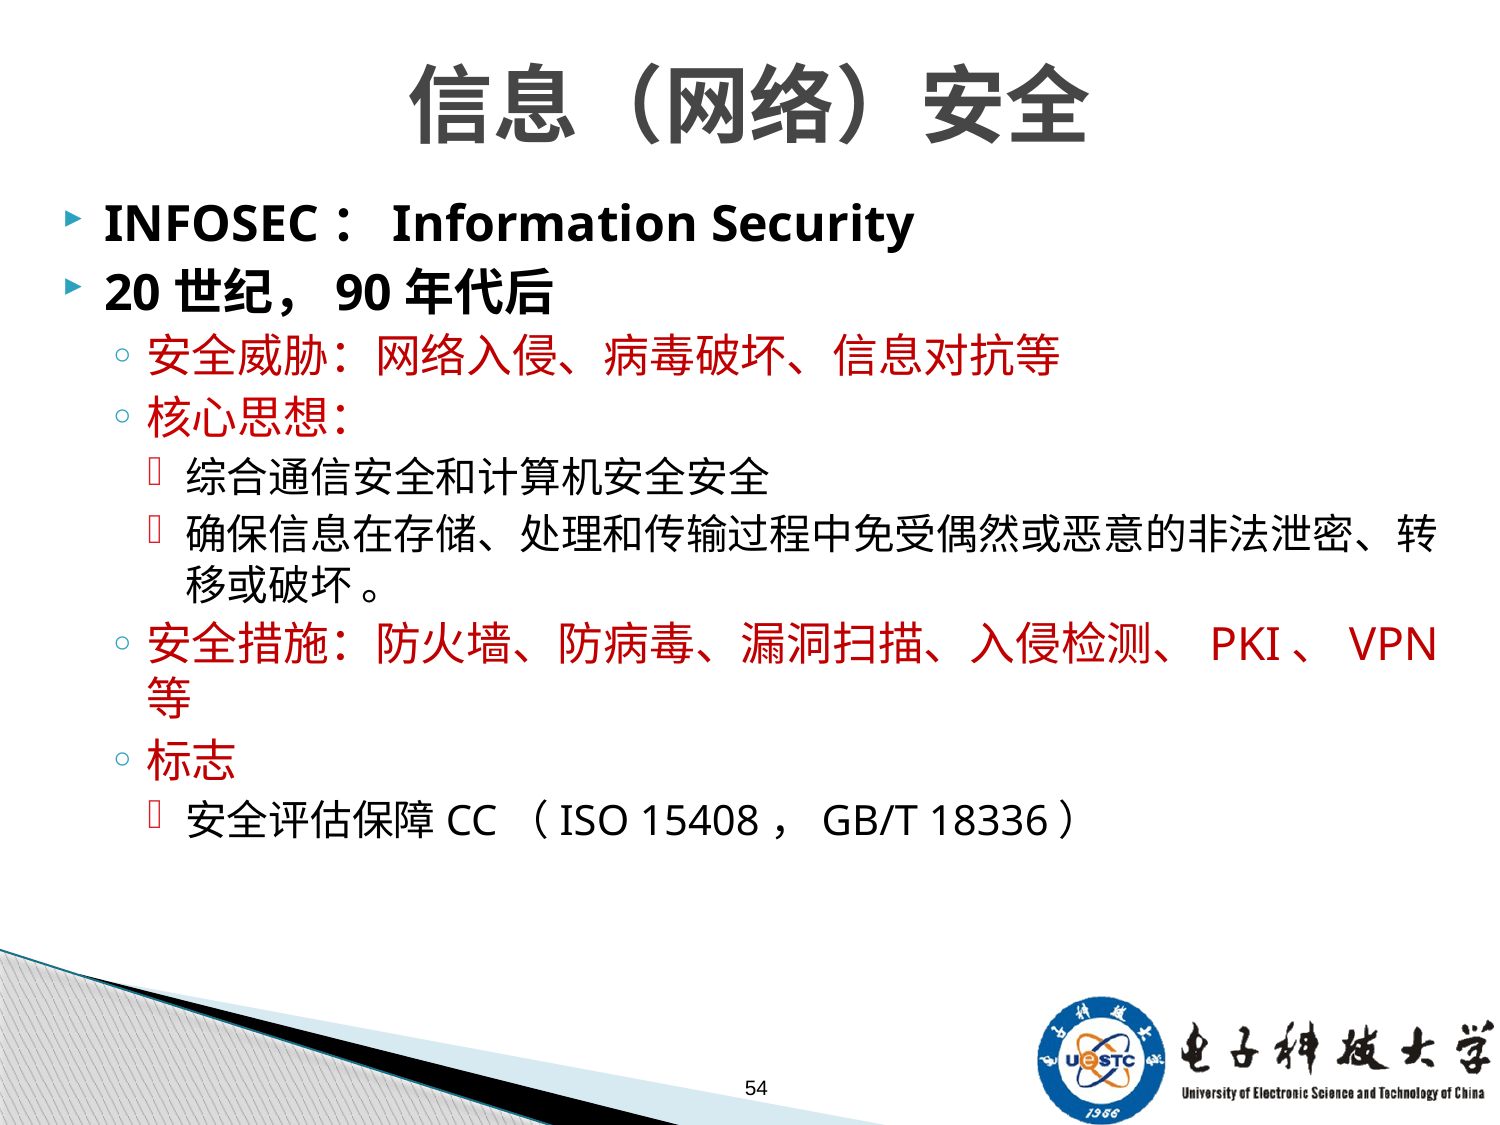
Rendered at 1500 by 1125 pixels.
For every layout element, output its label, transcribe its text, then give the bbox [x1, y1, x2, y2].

slide_number 125 [0, 953, 29, 964]
text_box 54 [687, 1067, 825, 1111]
title 信息（网络）安全 [29, 32, 1471, 173]
picture [1037, 995, 1495, 1125]
list INFOSEC：Information Security 20世纪，90年代后 安全威胁：网络入侵、病毒破坏、信息对抗等 核心思想： 综合通信安全和计算机安全安全 确保信息在存储、处理和传输过程中免受偶然或恶意的非法泄密、转移或破坏 。 安全措施：防火墙、防病毒、漏洞扫描、入侵检测、PKI、VPN等 标志 安全评估保障CC（ISO 15408，GB/T 18336） [29, 184, 1471, 1022]
slide_number 125 [213, 1022, 542, 1125]
